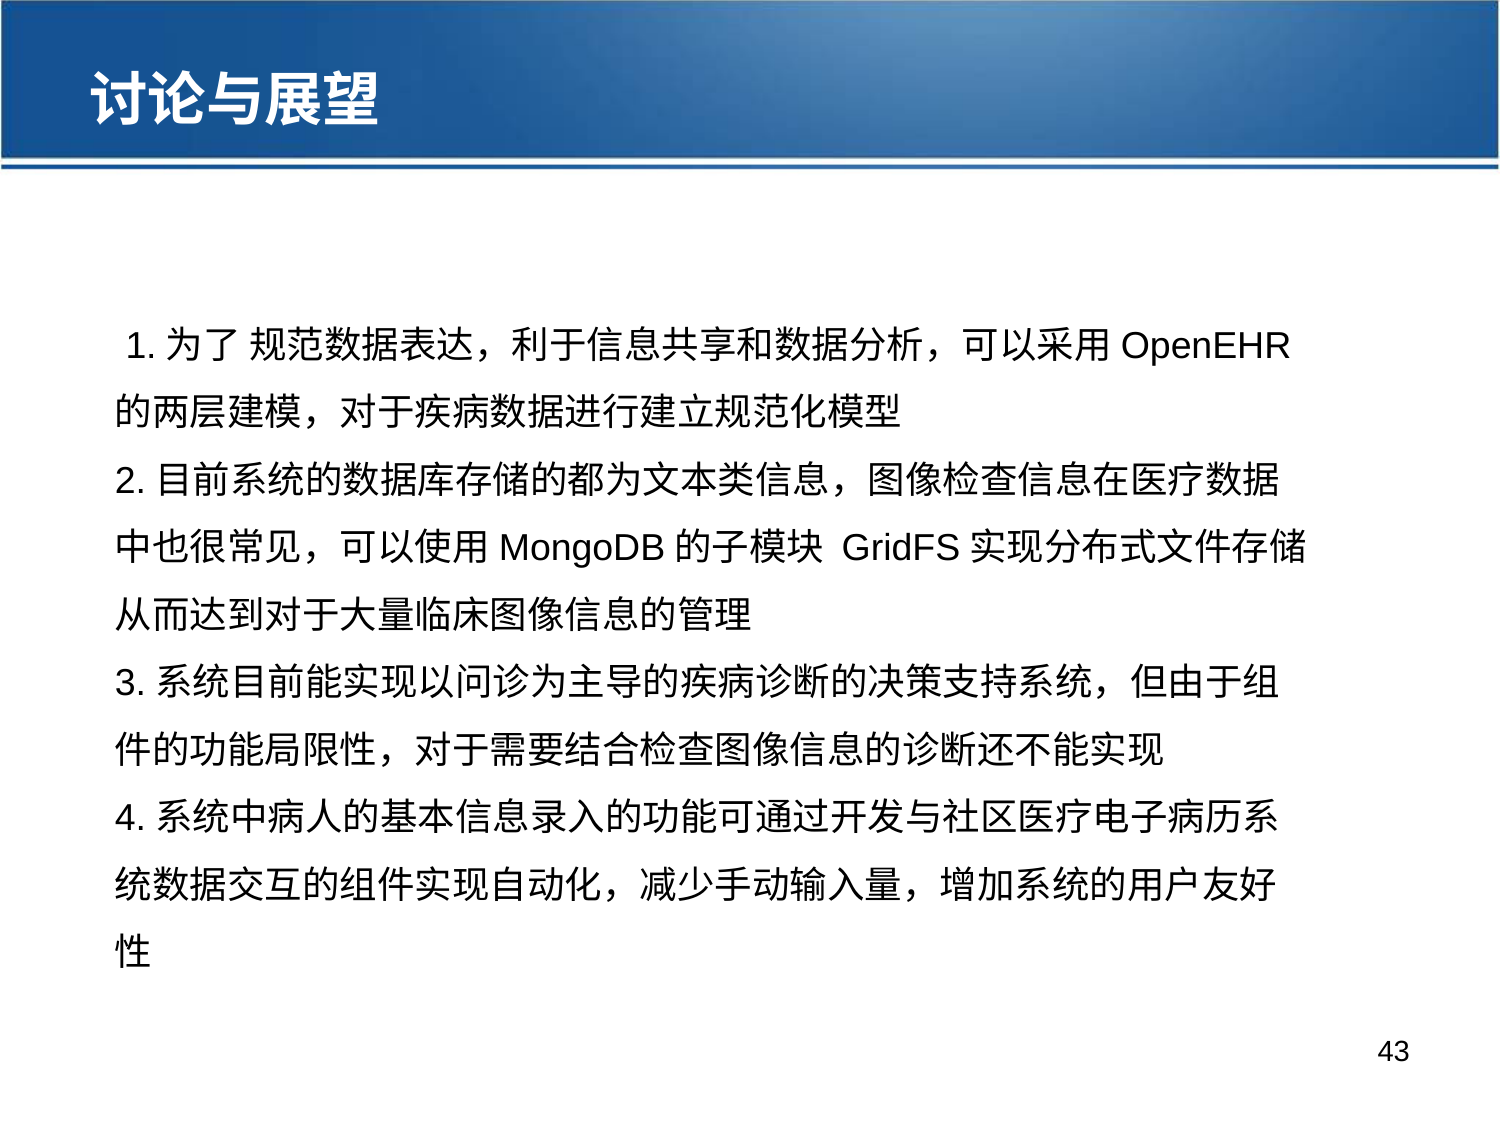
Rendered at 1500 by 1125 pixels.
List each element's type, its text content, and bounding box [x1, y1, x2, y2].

slide_number 43 [1074, 1024, 1426, 1103]
picture [0, 0, 1500, 1125]
text_box 讨论与展望 [74, 54, 1425, 151]
text_box 1.为了 规范数据表达，利于信息共享和数据分析，可以采用OpenEHR的两层建模，对于疾病数据进行建立规范化模型 2.目前系统的数据库存储的都为文本类信息，图像检查信息在医疗数据中也很常见，可以使用MongoDB的子模块 GridFS实现分布式文件存储从而达到对于大量临床图像信息的管理 3.系统目前能实现以问诊为主导的疾病诊断的决策支持系统，但由于组件的功能局限性，对于需要结合检查图像信息的诊断还不能实现 4.系统中病人的基本信息录入的功能可通过开发与社区医疗电子病历系统数据交互的组件实现自动化，减少手动输入量，增加系统的用户友好性 [100, 290, 1323, 981]
